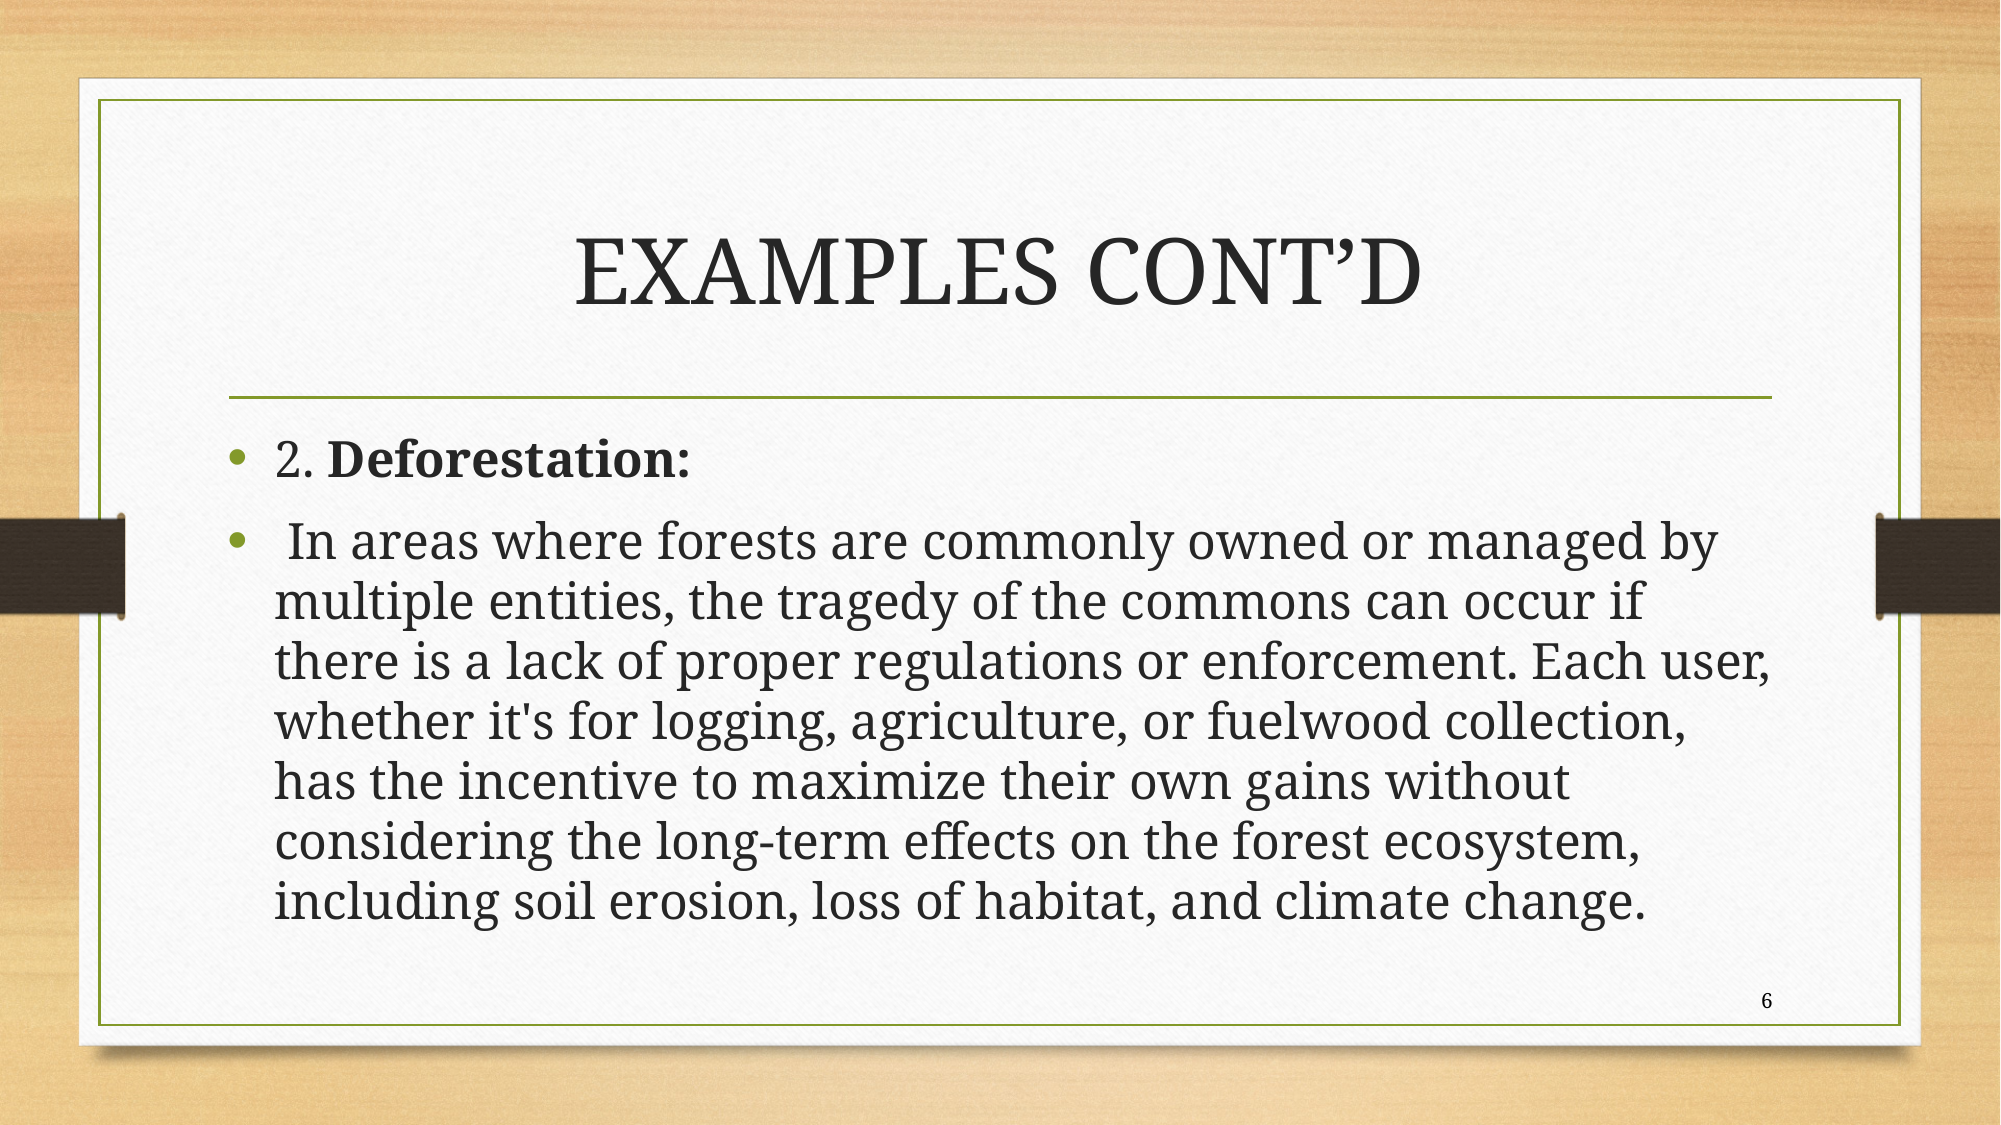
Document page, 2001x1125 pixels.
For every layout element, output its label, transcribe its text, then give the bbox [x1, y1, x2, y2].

title EXAMPLES CONT’D [212, 161, 1788, 375]
list 2. Deforestation: In areas where forests are commonly owned or managed by multiple entities, the tragedy of the commons can occur if there is a lack of proper regulations or enforcement. Each user, whether it's for logging, agriculture, or fuelwood collection, has the incentive to maximize their own gains without considering the long-term effects on the forest ecosystem, including soil erosion, loss of habitat, and climate change. [212, 419, 1788, 964]
slide_number 6 [1698, 979, 1788, 1025]
picture [0, 0, 2001, 1125]
